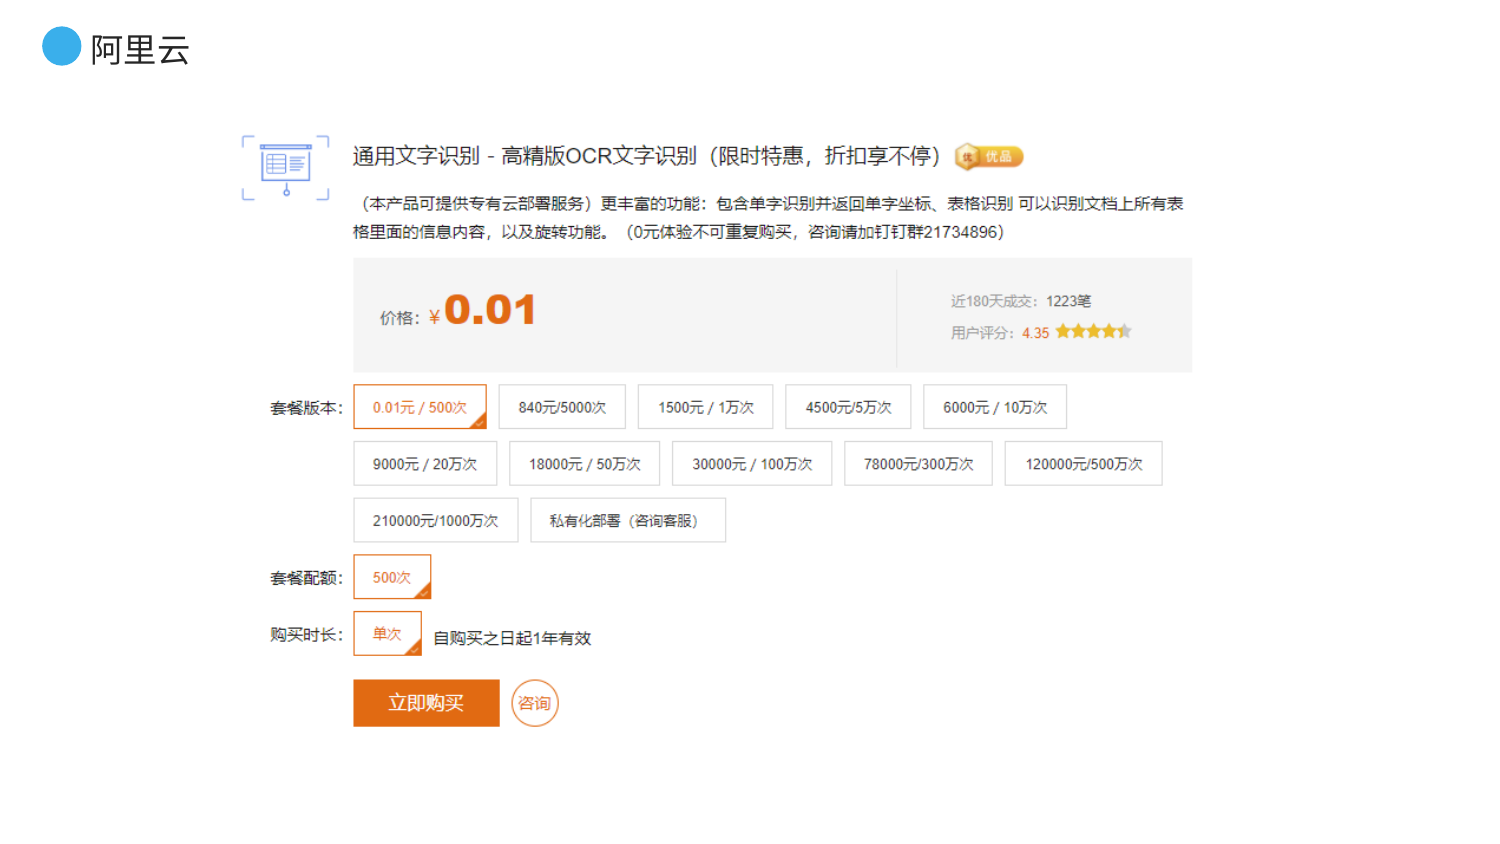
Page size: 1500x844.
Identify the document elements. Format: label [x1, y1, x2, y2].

picture [212, 102, 1210, 741]
